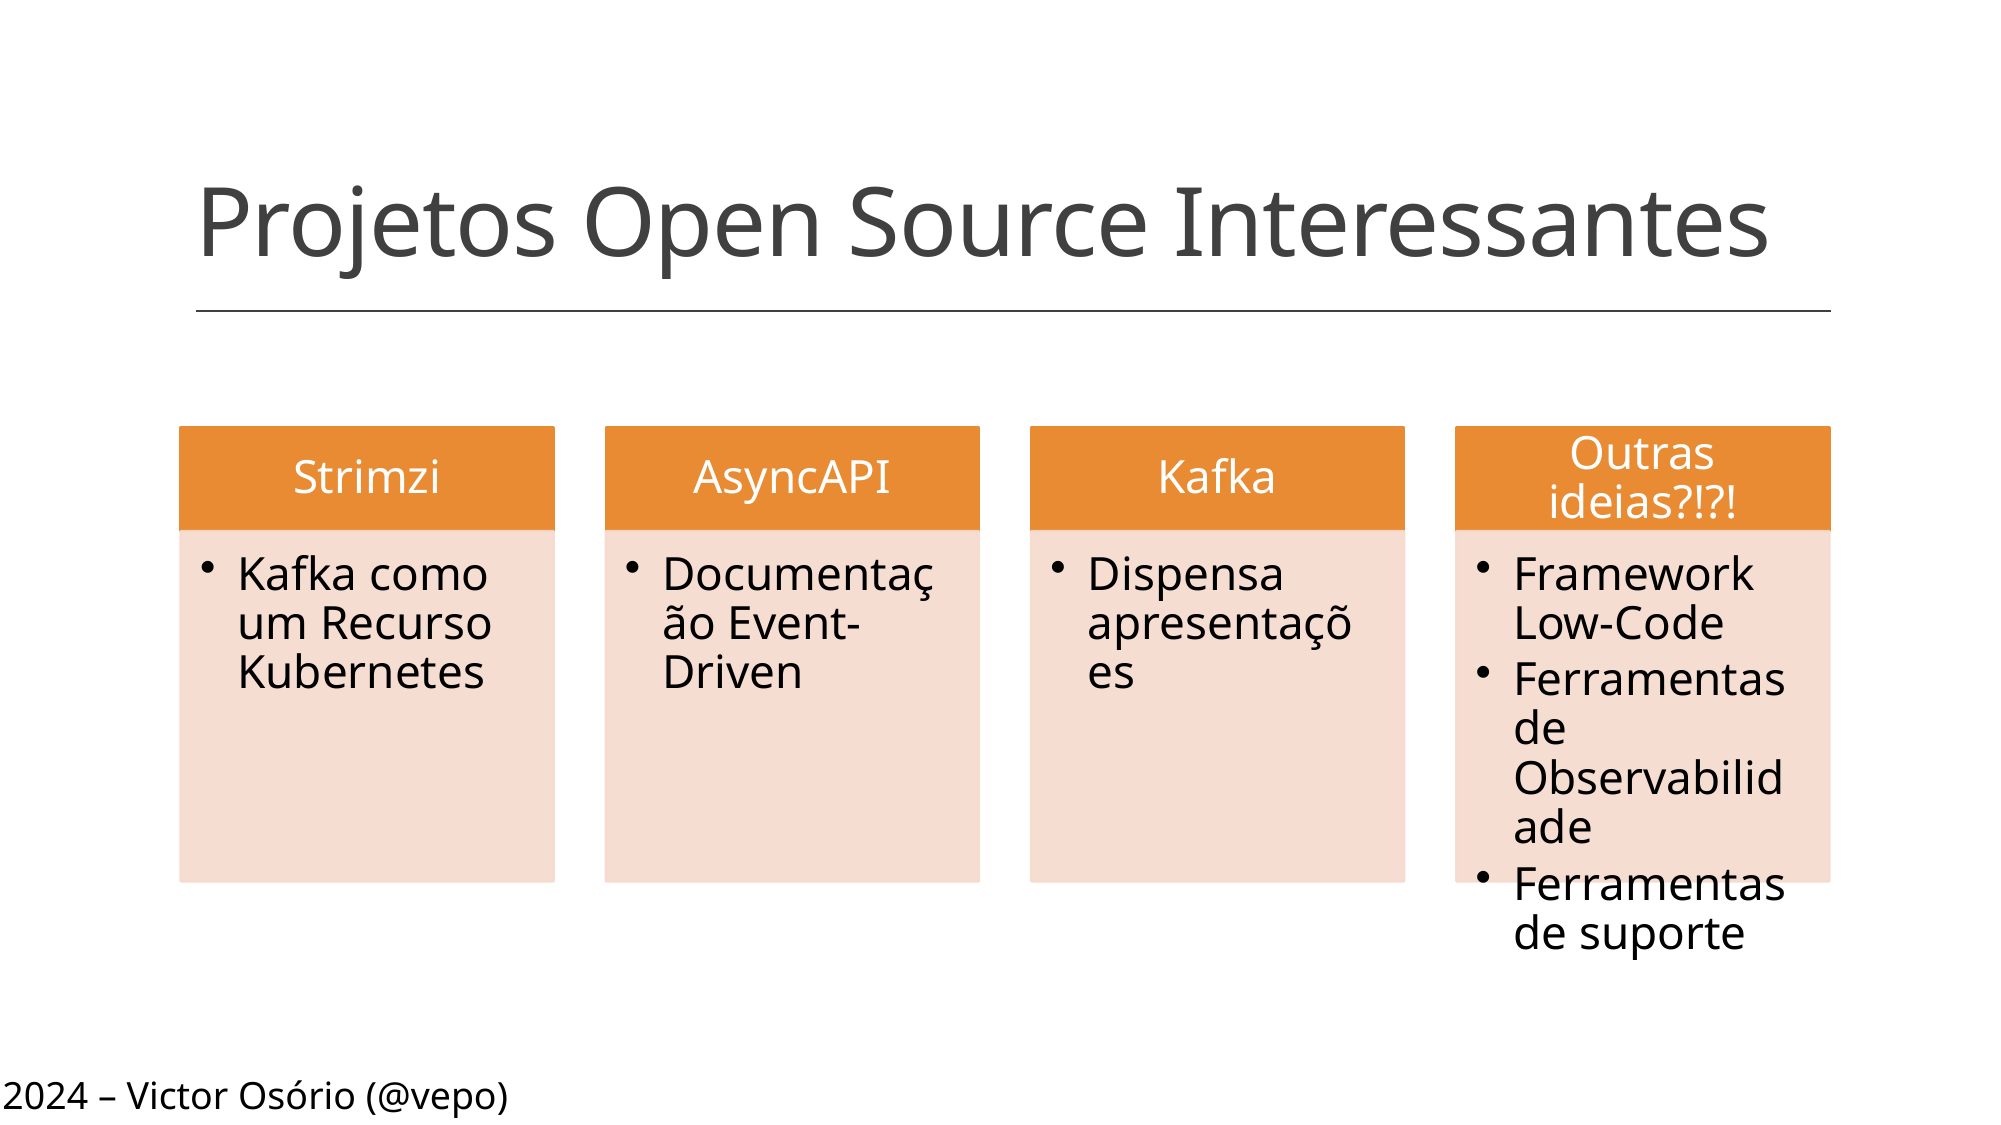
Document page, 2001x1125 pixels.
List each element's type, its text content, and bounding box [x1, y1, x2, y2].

title Projetos Open Source Interessantes [180, 47, 1830, 285]
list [179, 345, 1831, 964]
